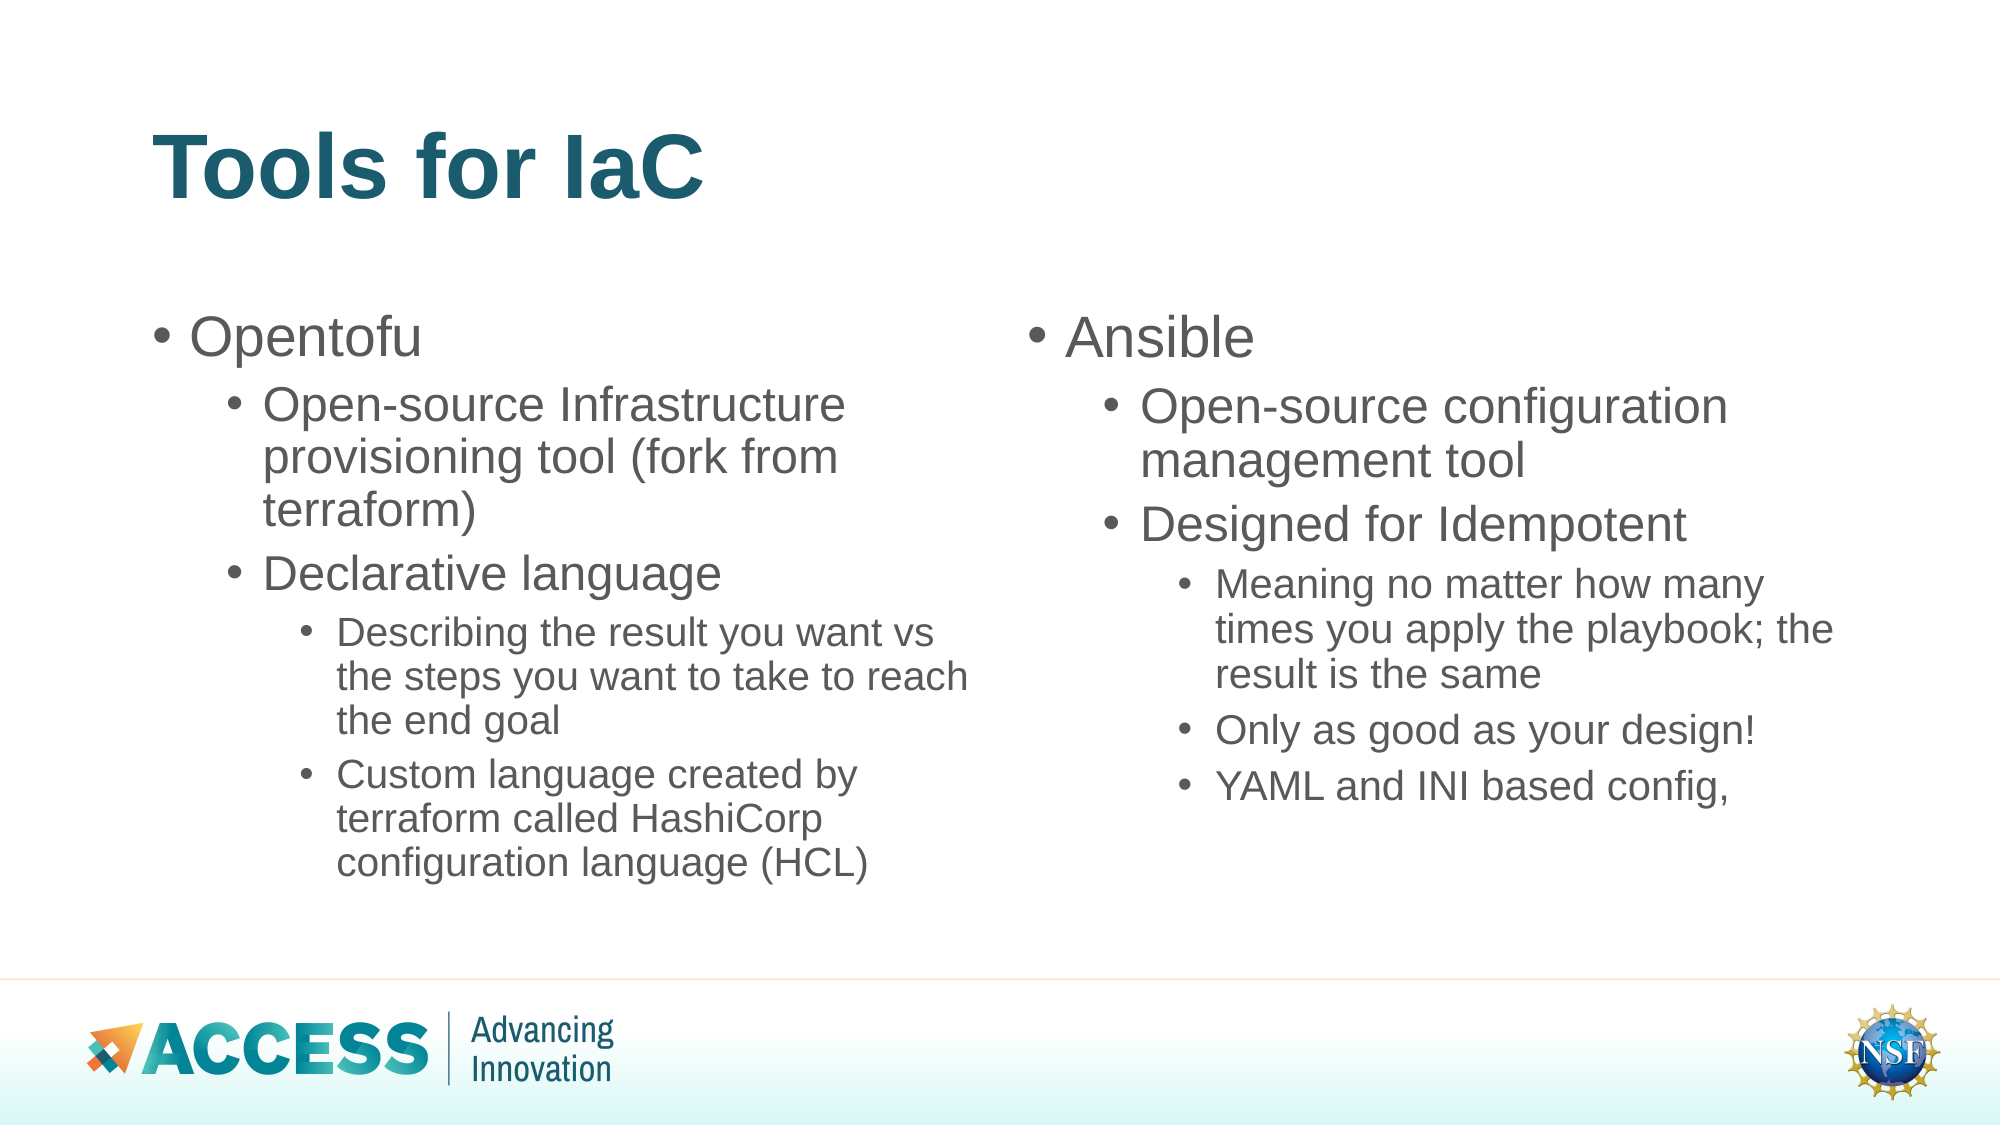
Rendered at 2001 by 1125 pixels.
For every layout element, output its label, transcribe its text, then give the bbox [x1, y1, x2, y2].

picture [0, 0, 2001, 1125]
list Opentofu Open-source Infrastructure provisioning tool (fork from terraform) Declarative language Describing the result you want vs the steps you want to take to reach the end goal Custom language created by terraform called HashiCorp configuration language (HCL) [137, 299, 988, 895]
title Tools for IaC [137, 59, 1863, 278]
list Ansible Open-source configuration management tool Designed for Idempotent Meaning no matter how many times you apply the playbook; the result is the same Only as good as your design! YAML and INI based config, [1012, 299, 1863, 895]
